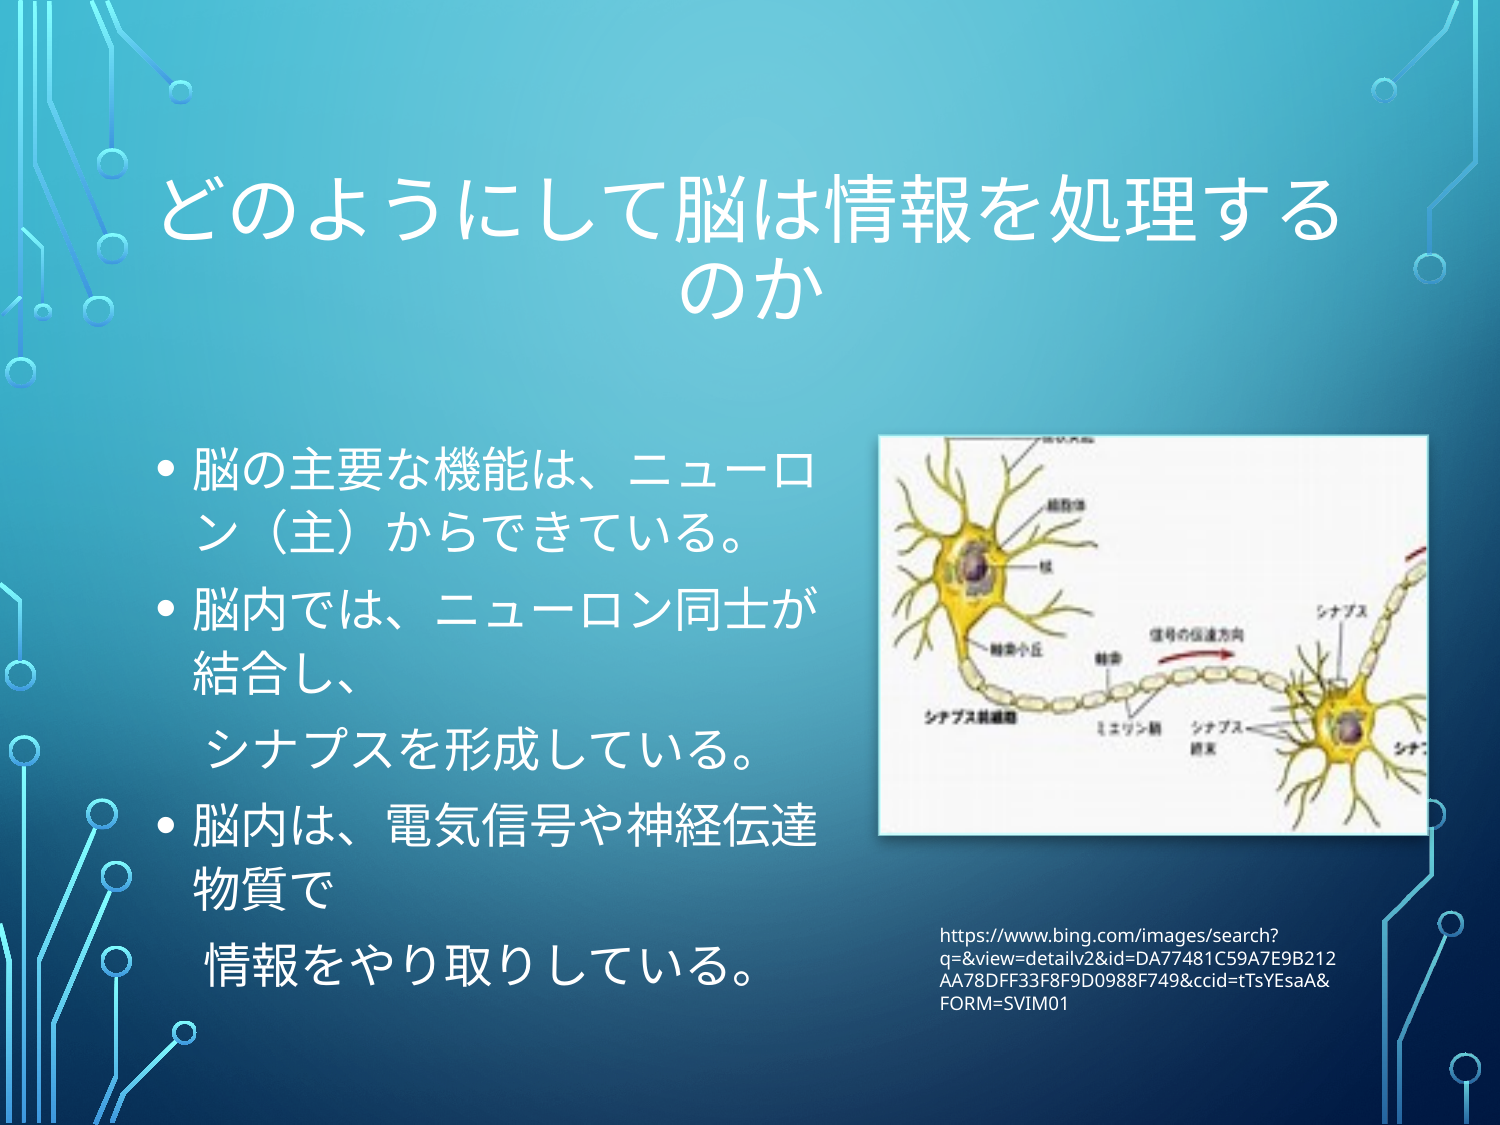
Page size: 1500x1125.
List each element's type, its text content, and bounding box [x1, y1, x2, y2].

list 脳の主要な機能は、ニューロン（主）からできている。 脳内では、ニューロン同士が結合し、 シナプスを形成している。 脳内は、電気信号や神経伝達物質で 情報をやり取りしている。 [140, 417, 847, 1047]
title どのようにして脳は情報を処理するのか [105, 162, 1395, 345]
text_box https://www.bing.com/images/search?q=&view=detailv2&id=DA77481C59A7E9B212AA78DFF33F8F9D0988F749&ccid=tTsYEsaA&FORM=SVIM01 [924, 916, 1353, 1022]
picture [879, 435, 1428, 835]
